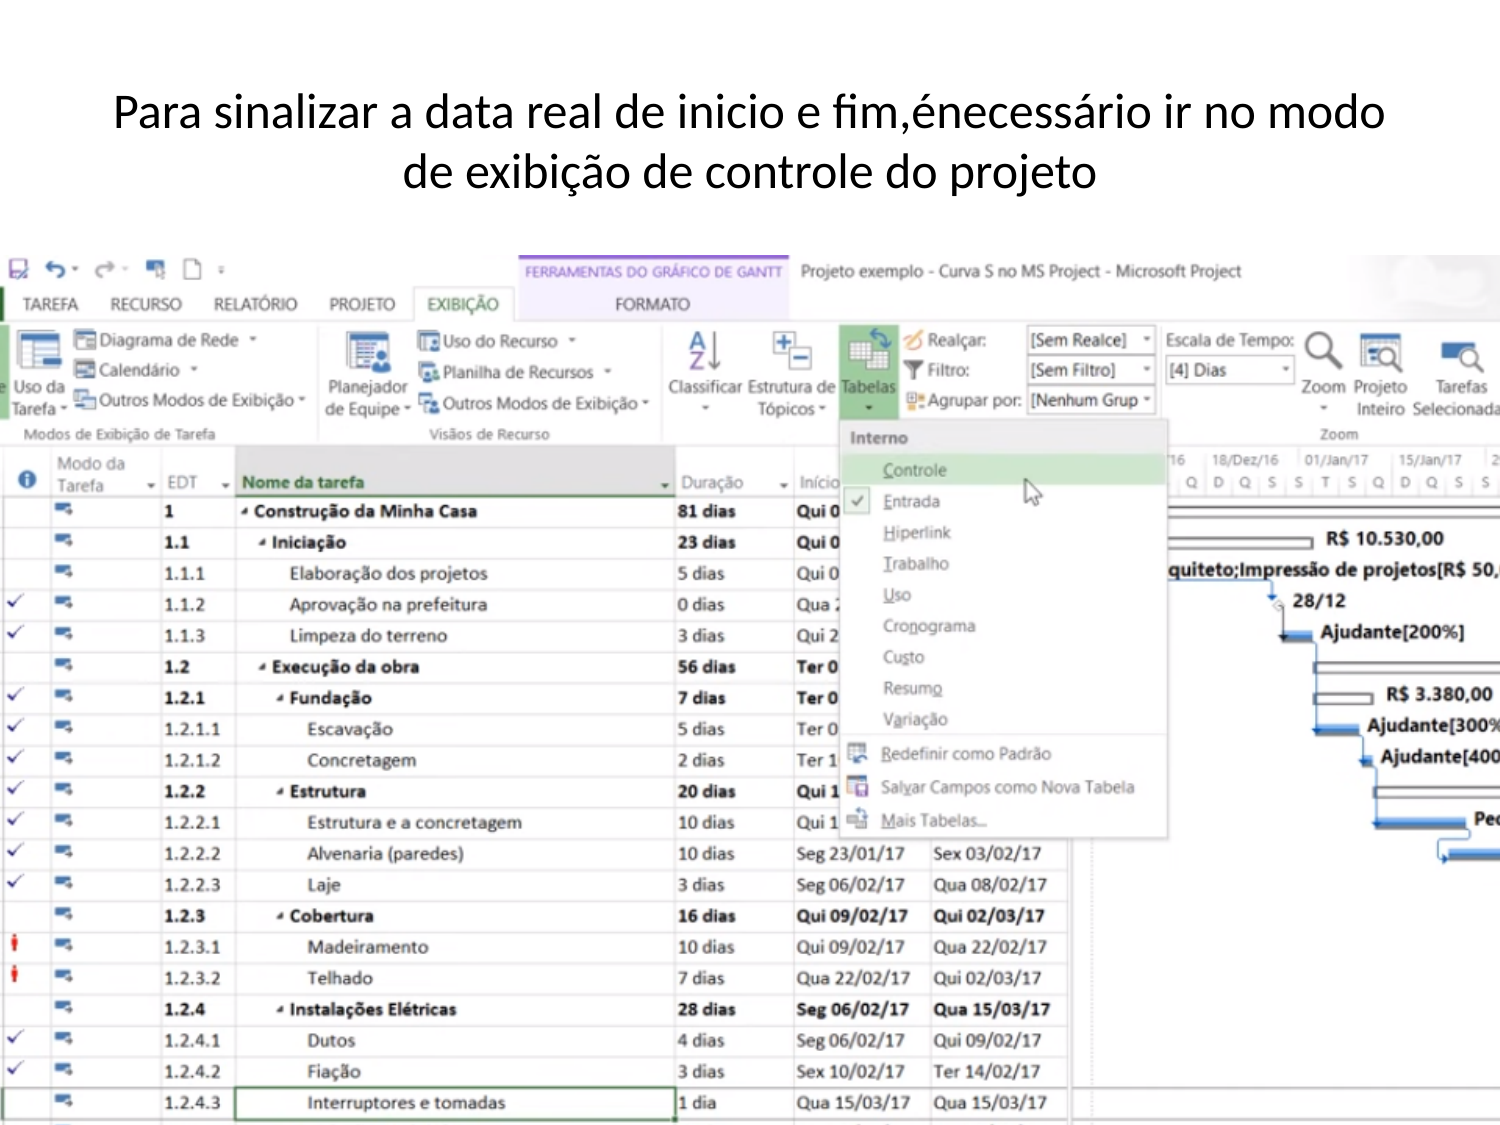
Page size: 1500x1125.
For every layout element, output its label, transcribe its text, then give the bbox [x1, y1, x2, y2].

picture [0, 255, 1500, 1125]
title Para sinalizar a data real de inicio e fim,énecessário ir no modo de exibição de controle do projeto [75, 45, 1425, 233]
